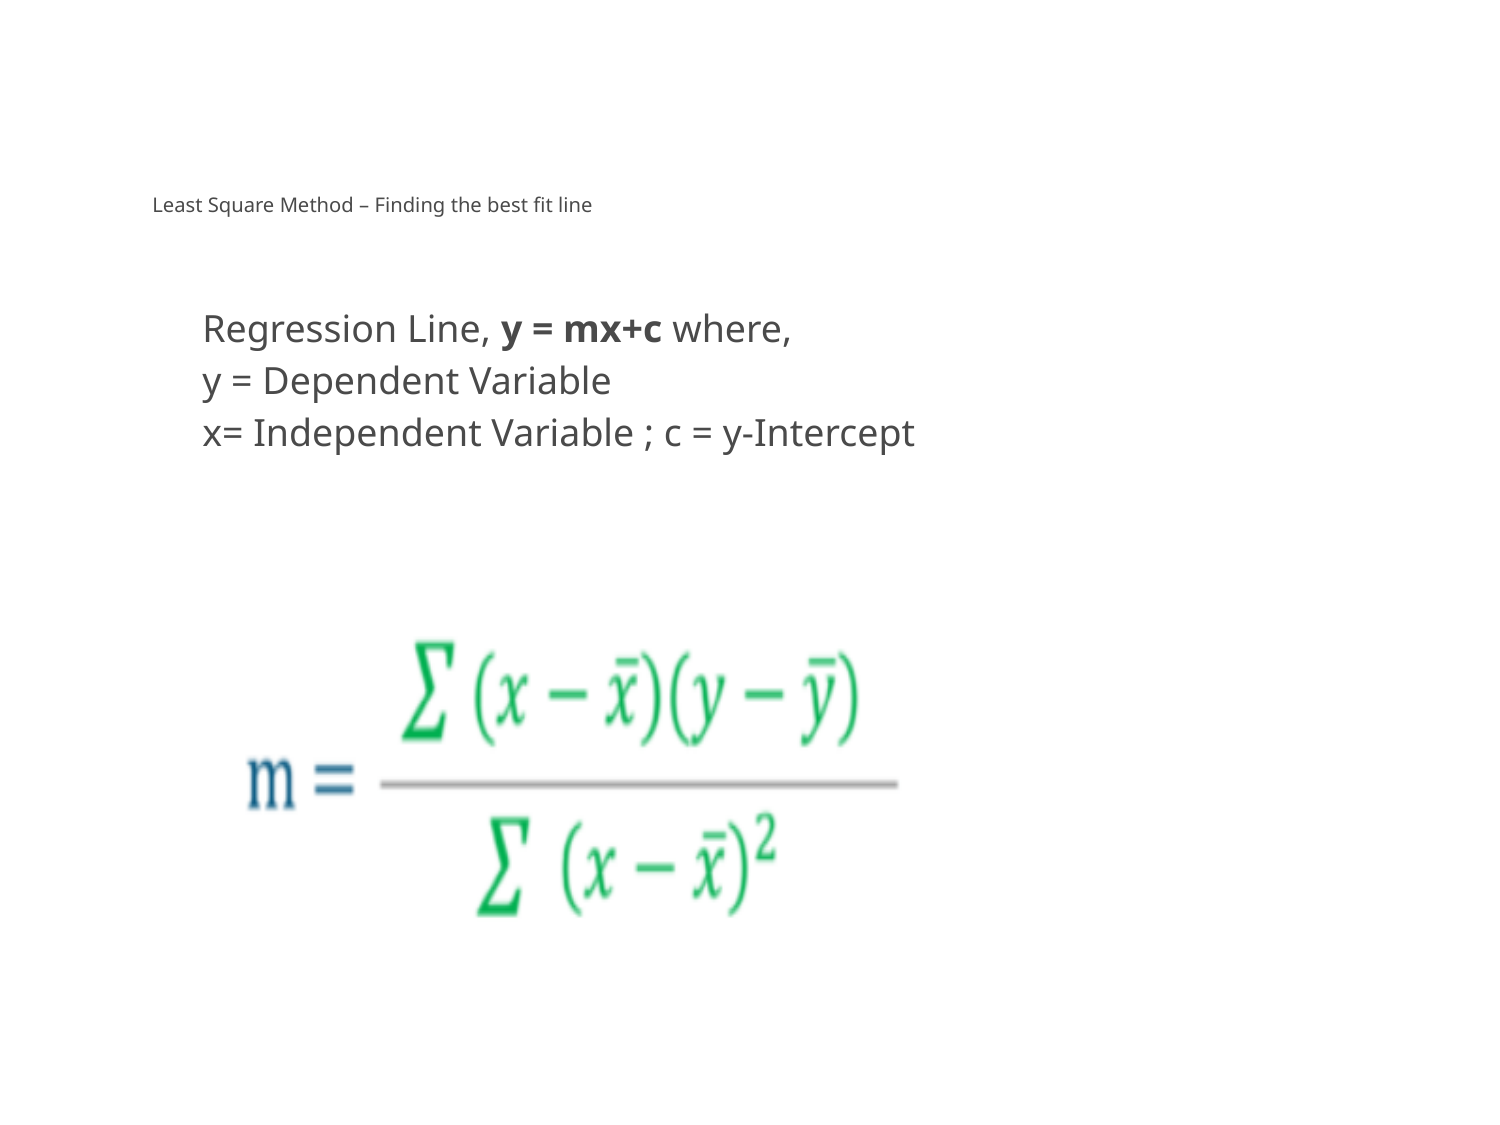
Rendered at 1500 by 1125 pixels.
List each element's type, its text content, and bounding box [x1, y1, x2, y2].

title Least Square Method – Finding the best fit line [137, 185, 1375, 339]
text_box Regression Line, y = mx+c where, y = Dependent Variable x= Independent Variable ; c = y-Intercept [187, 312, 1144, 462]
picture [188, 559, 943, 988]
